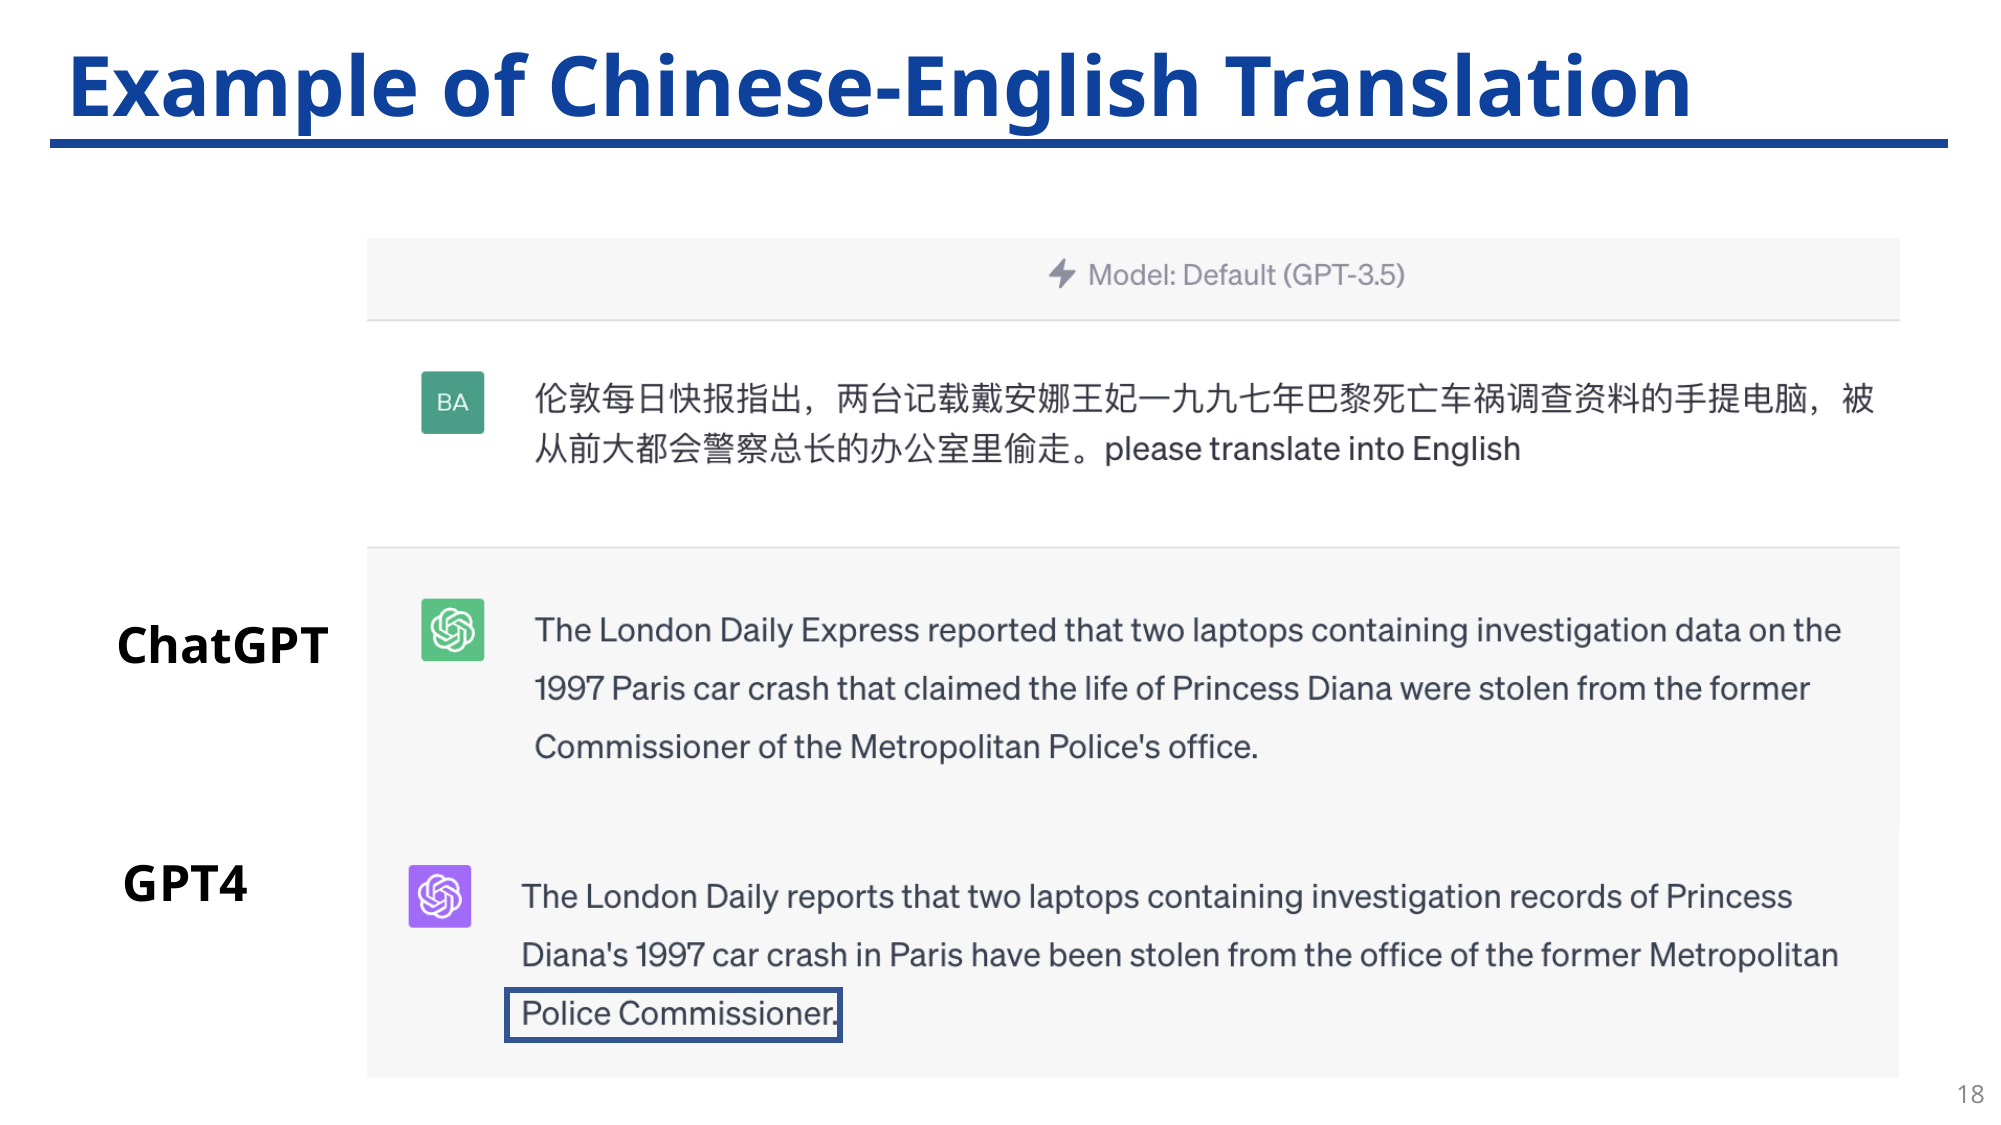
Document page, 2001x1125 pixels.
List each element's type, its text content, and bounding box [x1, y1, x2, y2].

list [367, 828, 1899, 1078]
slide_number 18 [1899, 1065, 2000, 1125]
picture [367, 238, 1900, 828]
text_box ChatGPT [101, 606, 367, 682]
title Example of Chinese-English Translation [51, 39, 1947, 140]
text_box GPT4 [108, 844, 367, 919]
